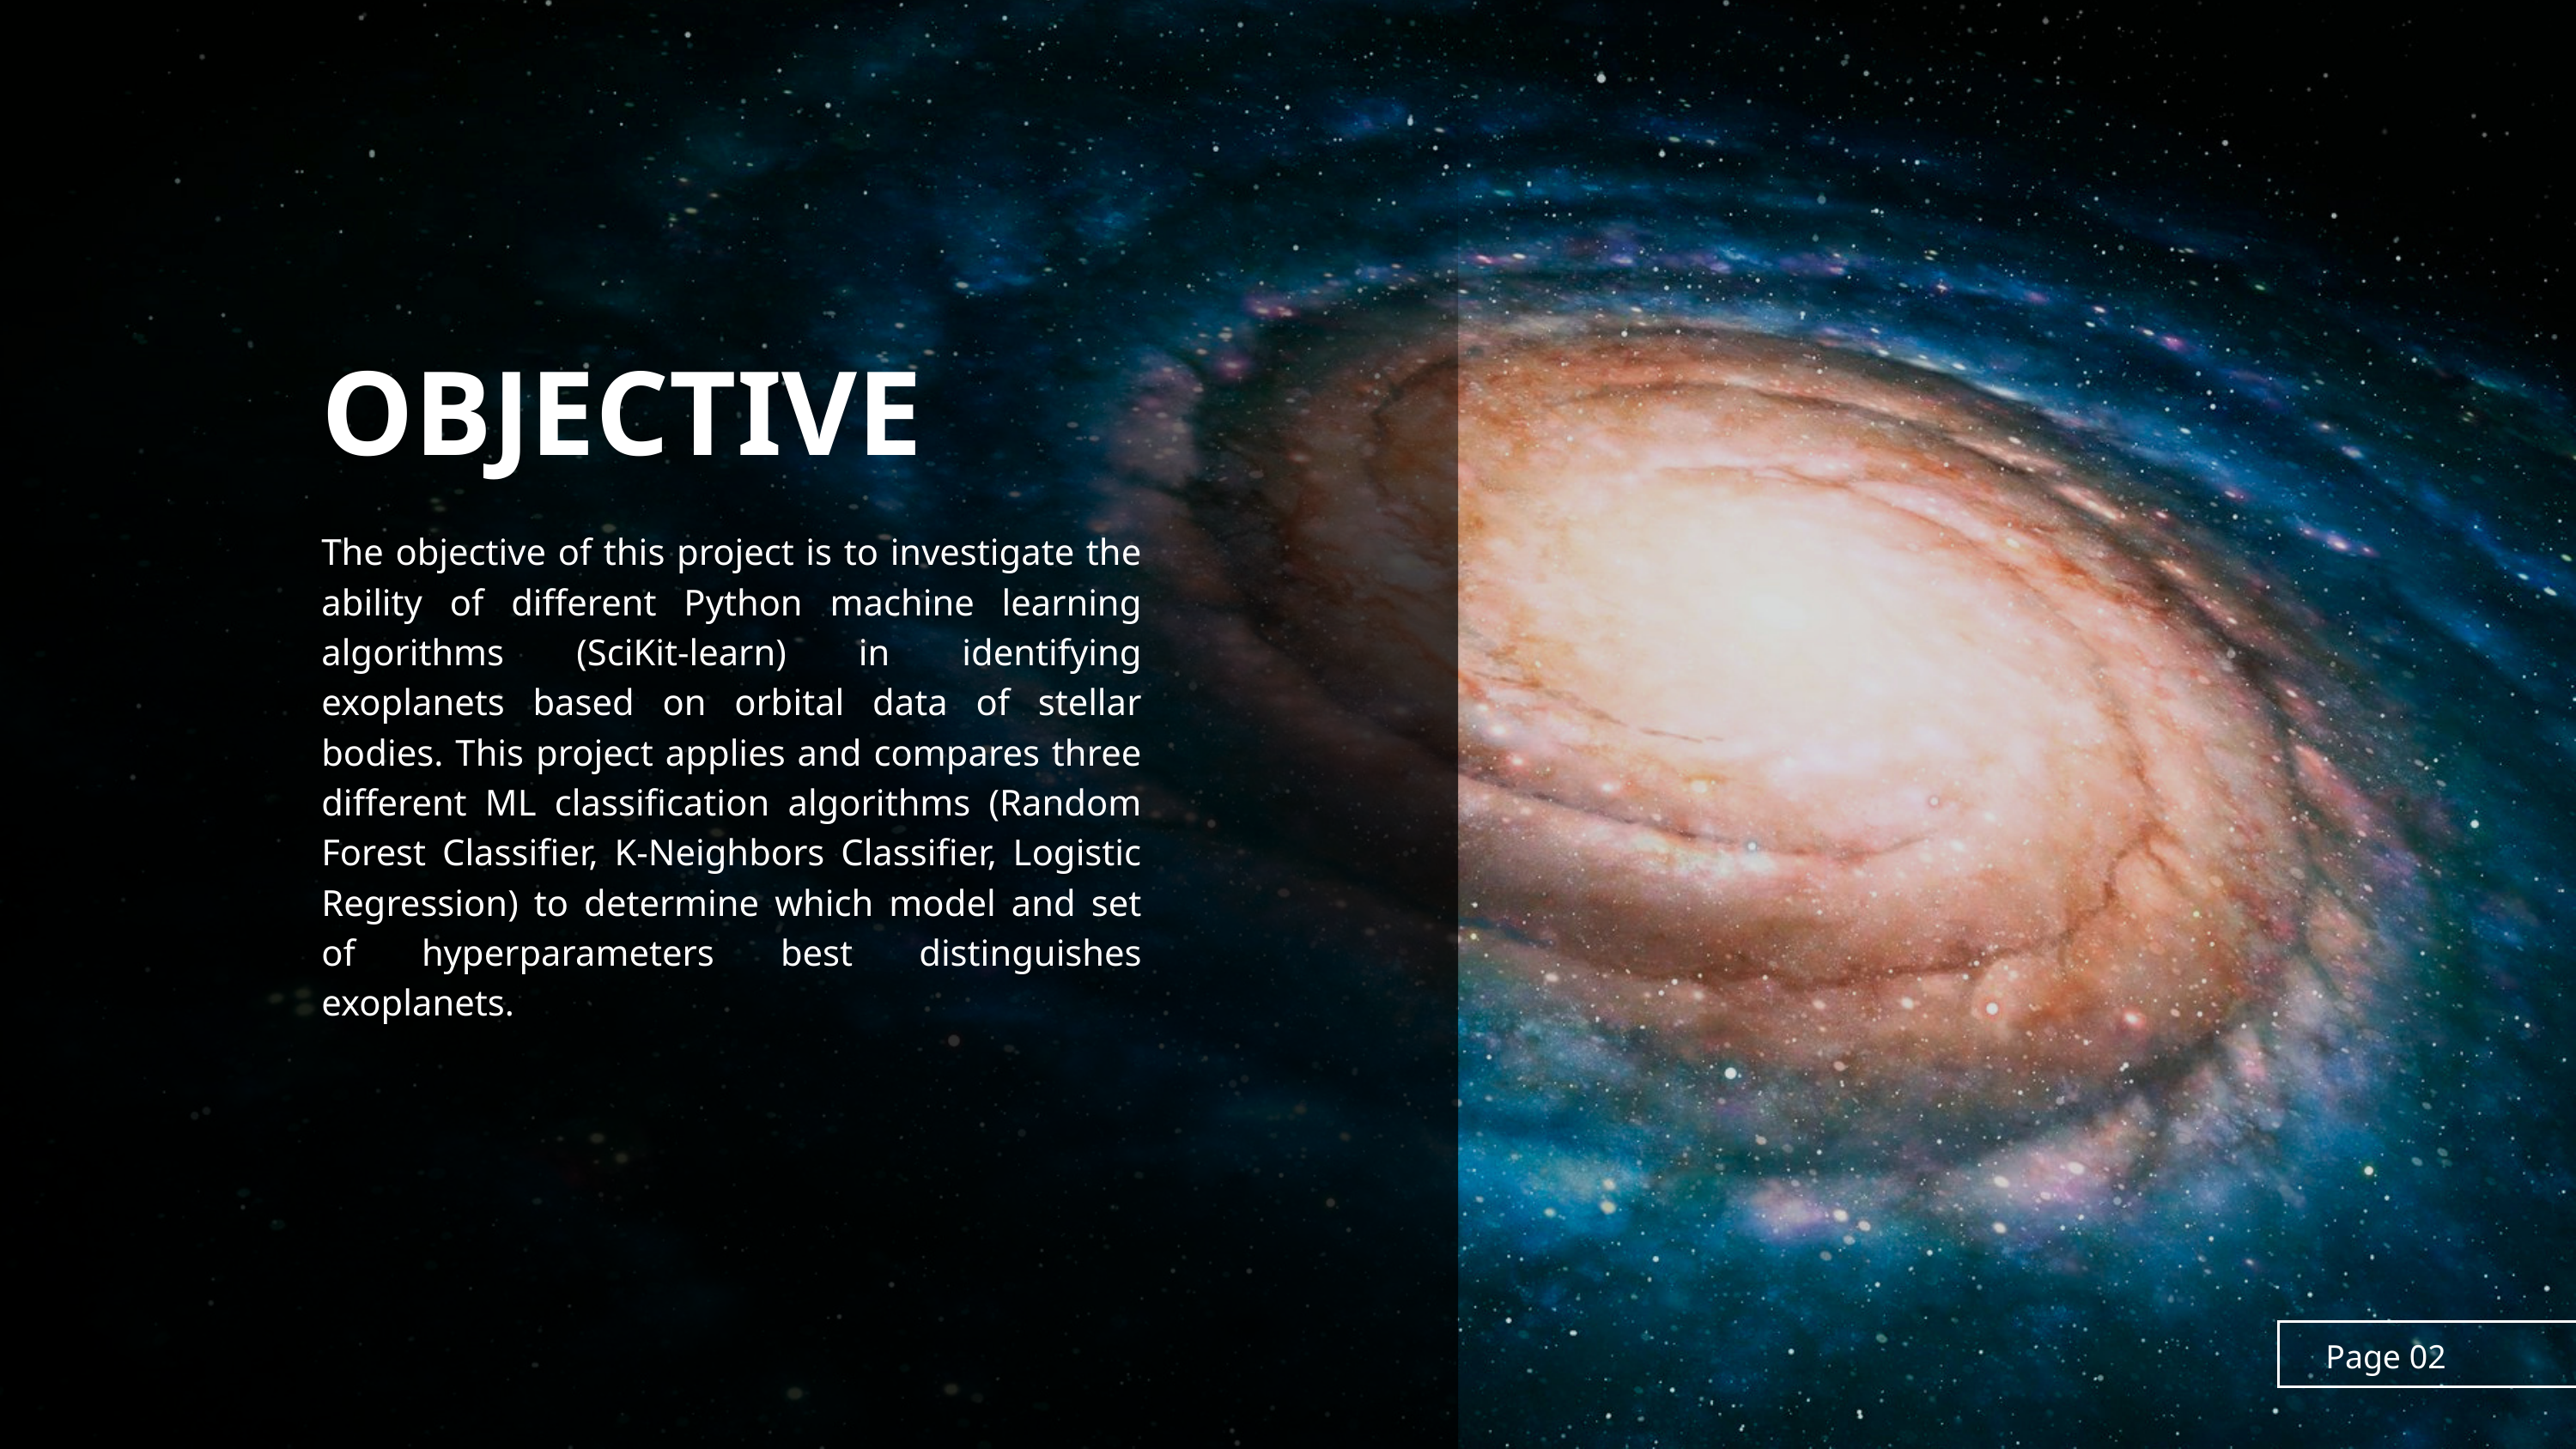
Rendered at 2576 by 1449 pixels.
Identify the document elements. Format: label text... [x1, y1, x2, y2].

text_box OBJECTIVE [321, 339, 1087, 479]
text_box The objective of this project is to investigate the ability of different Python machine learning algorithms (SciKit-learn) in identifying exoplanets based on orbital data of stellar bodies. This project applies and compares three different ML classification algorithms (Random Forest Classifier, K-Neighbors Classifier, Logistic Regression) to determine which model and set of hyperparameters best distinguishes exoplanets. [321, 522, 1142, 1024]
text_box [0, 0, 1459, 1449]
text_box [1459, 0, 2576, 1449]
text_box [2278, 1321, 2576, 1387]
